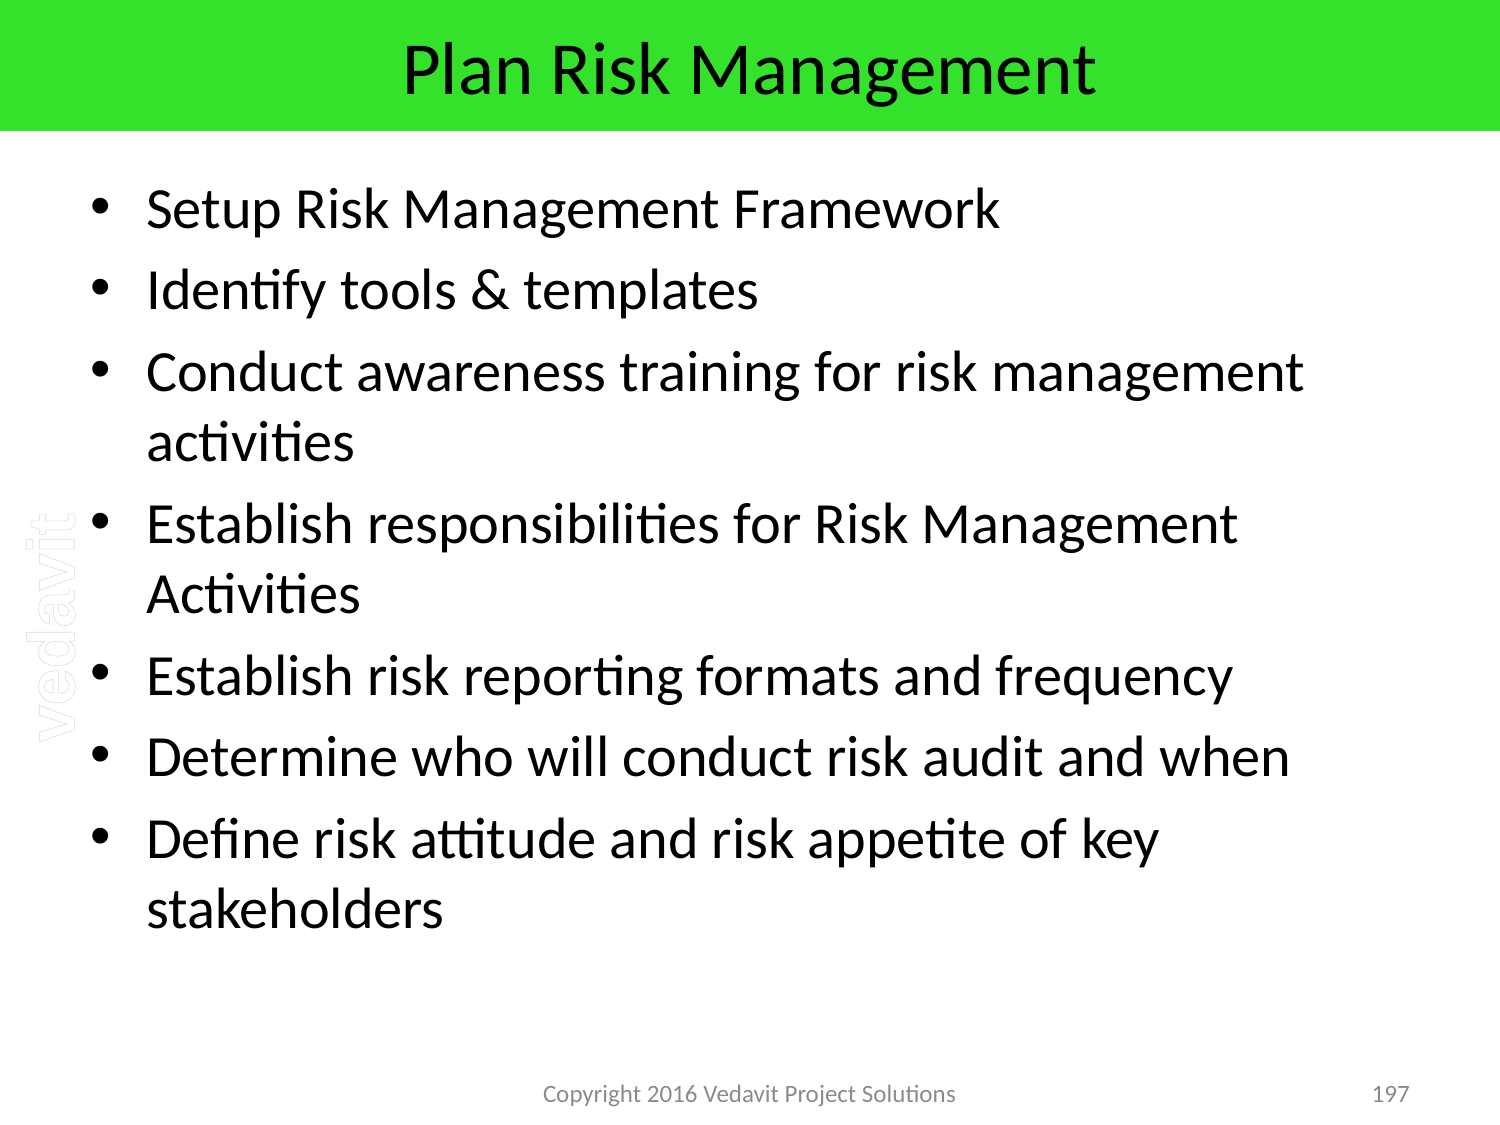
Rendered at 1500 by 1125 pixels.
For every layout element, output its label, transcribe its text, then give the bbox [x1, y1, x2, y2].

list Setup Risk Management Framework Identify tools & templates Conduct awareness training for risk management activities Establish responsibilities for Risk Management Activities Establish risk reporting formats and frequency Determine who will conduct risk audit and when Define risk attitude and risk appetite of key stakeholders [75, 162, 1425, 1000]
footer Copyright 2016 Vedavit Project Solutions [512, 1062, 988, 1123]
slide_number 197 [1074, 1062, 1425, 1123]
title Plan Risk Management [0, 0, 1500, 131]
